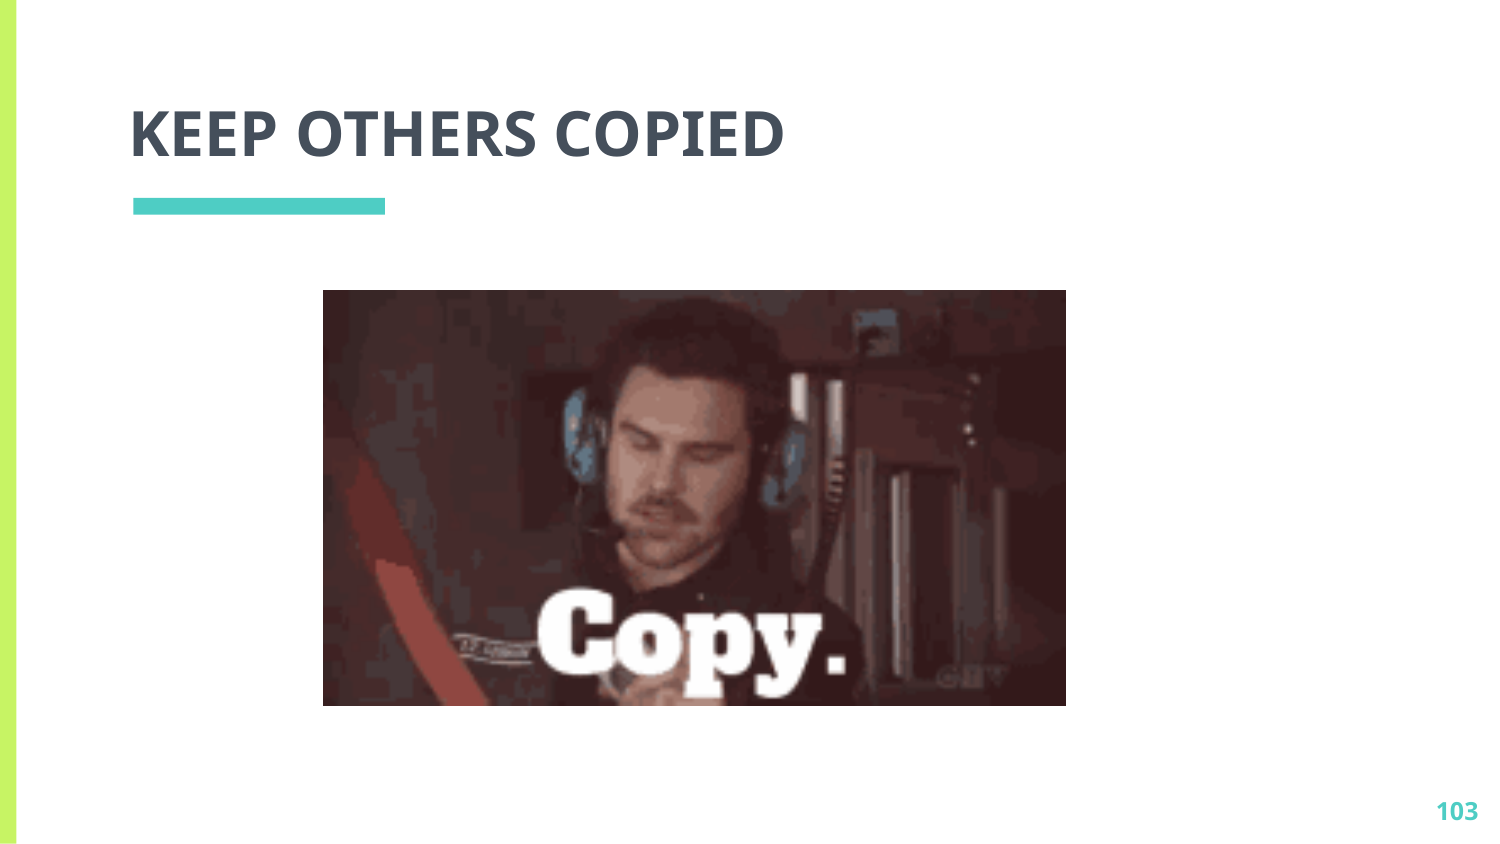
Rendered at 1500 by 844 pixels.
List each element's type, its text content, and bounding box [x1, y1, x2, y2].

title KEEP OTHERS COPIED [113, 103, 1387, 184]
picture [322, 290, 1066, 706]
slide_number 103 [1403, 780, 1494, 832]
